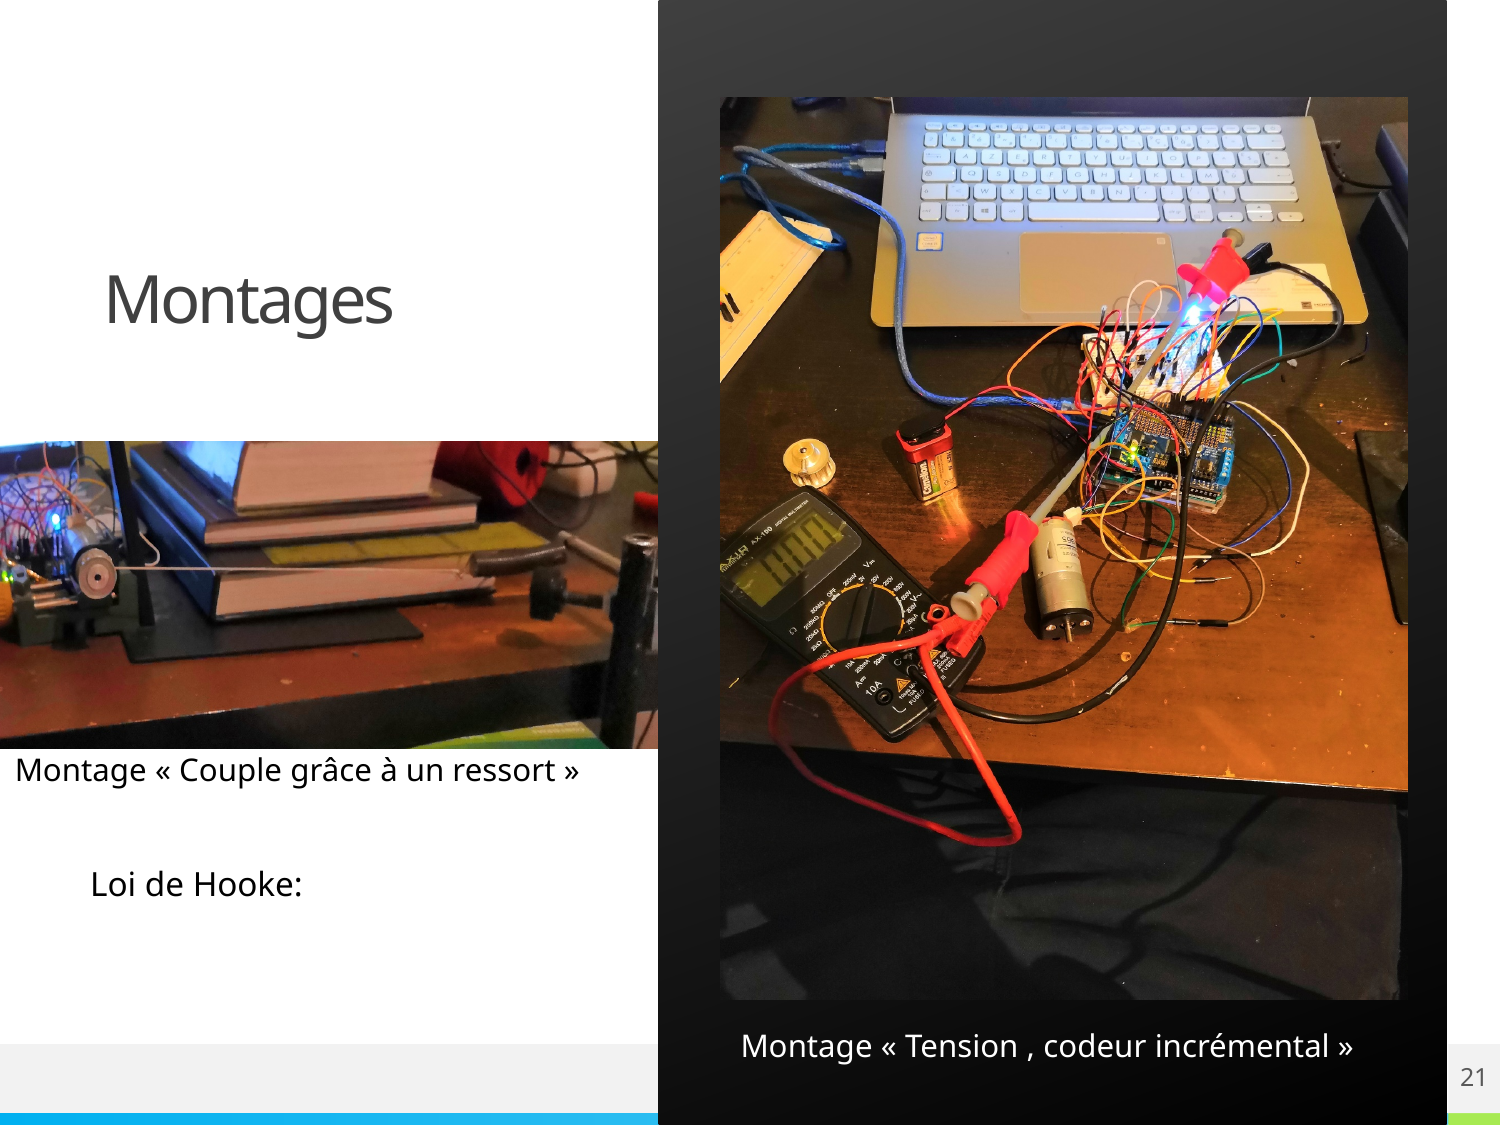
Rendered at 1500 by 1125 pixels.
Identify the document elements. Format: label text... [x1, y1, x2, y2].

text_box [0, 441, 682, 805]
title Montages [103, 75, 588, 338]
slide_number 21 [1448, 1044, 1500, 1114]
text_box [720, 96, 1449, 1085]
